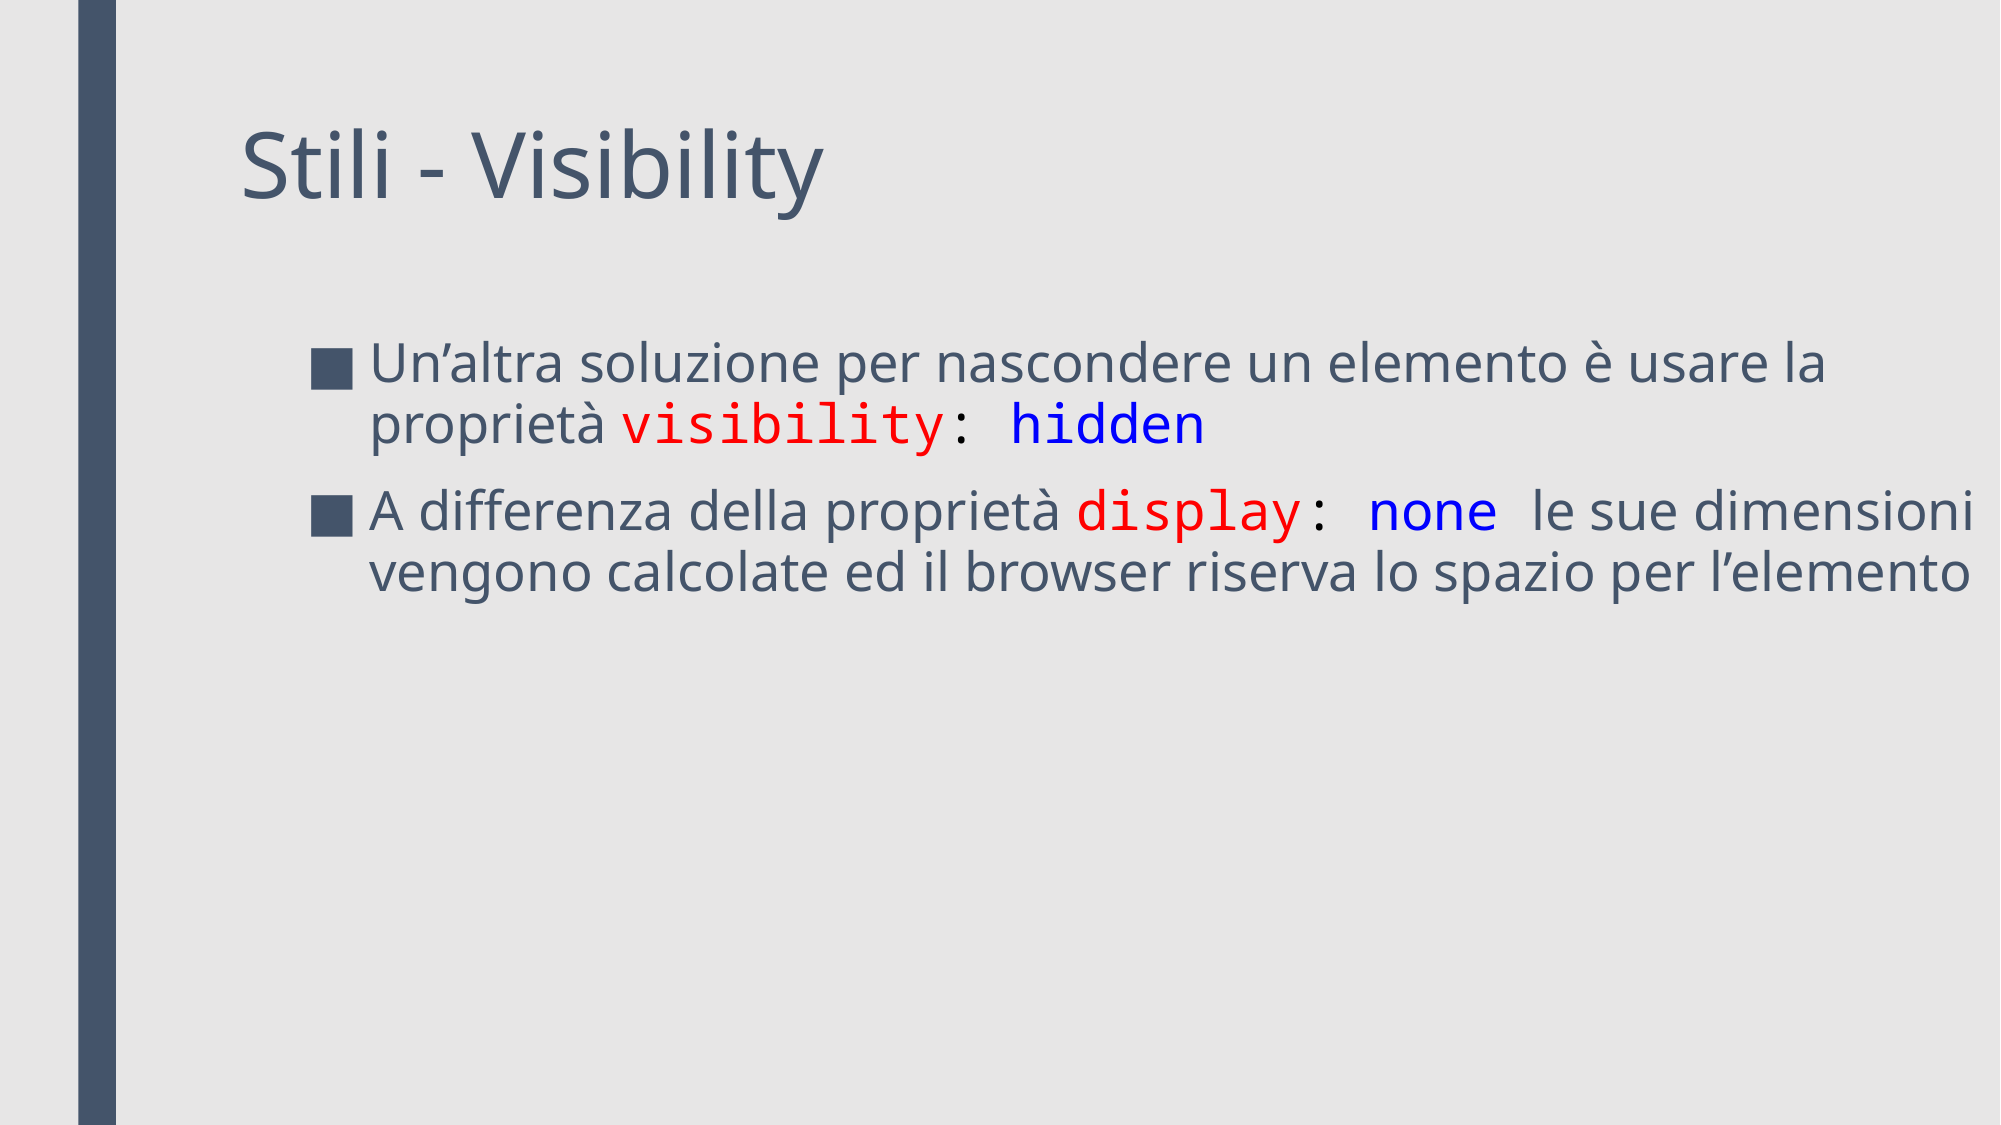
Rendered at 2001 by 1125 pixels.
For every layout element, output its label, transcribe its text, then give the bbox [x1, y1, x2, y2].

title Stili - Visibility [225, 112, 1800, 357]
list Un’altra soluzione per nascondere un elemento è usare la proprietà visibility: hidden A differenza della proprietà display: none le sue dimensioni vengono calcolate ed il browser riserva lo spazio per l’elemento [291, 326, 2000, 1125]
